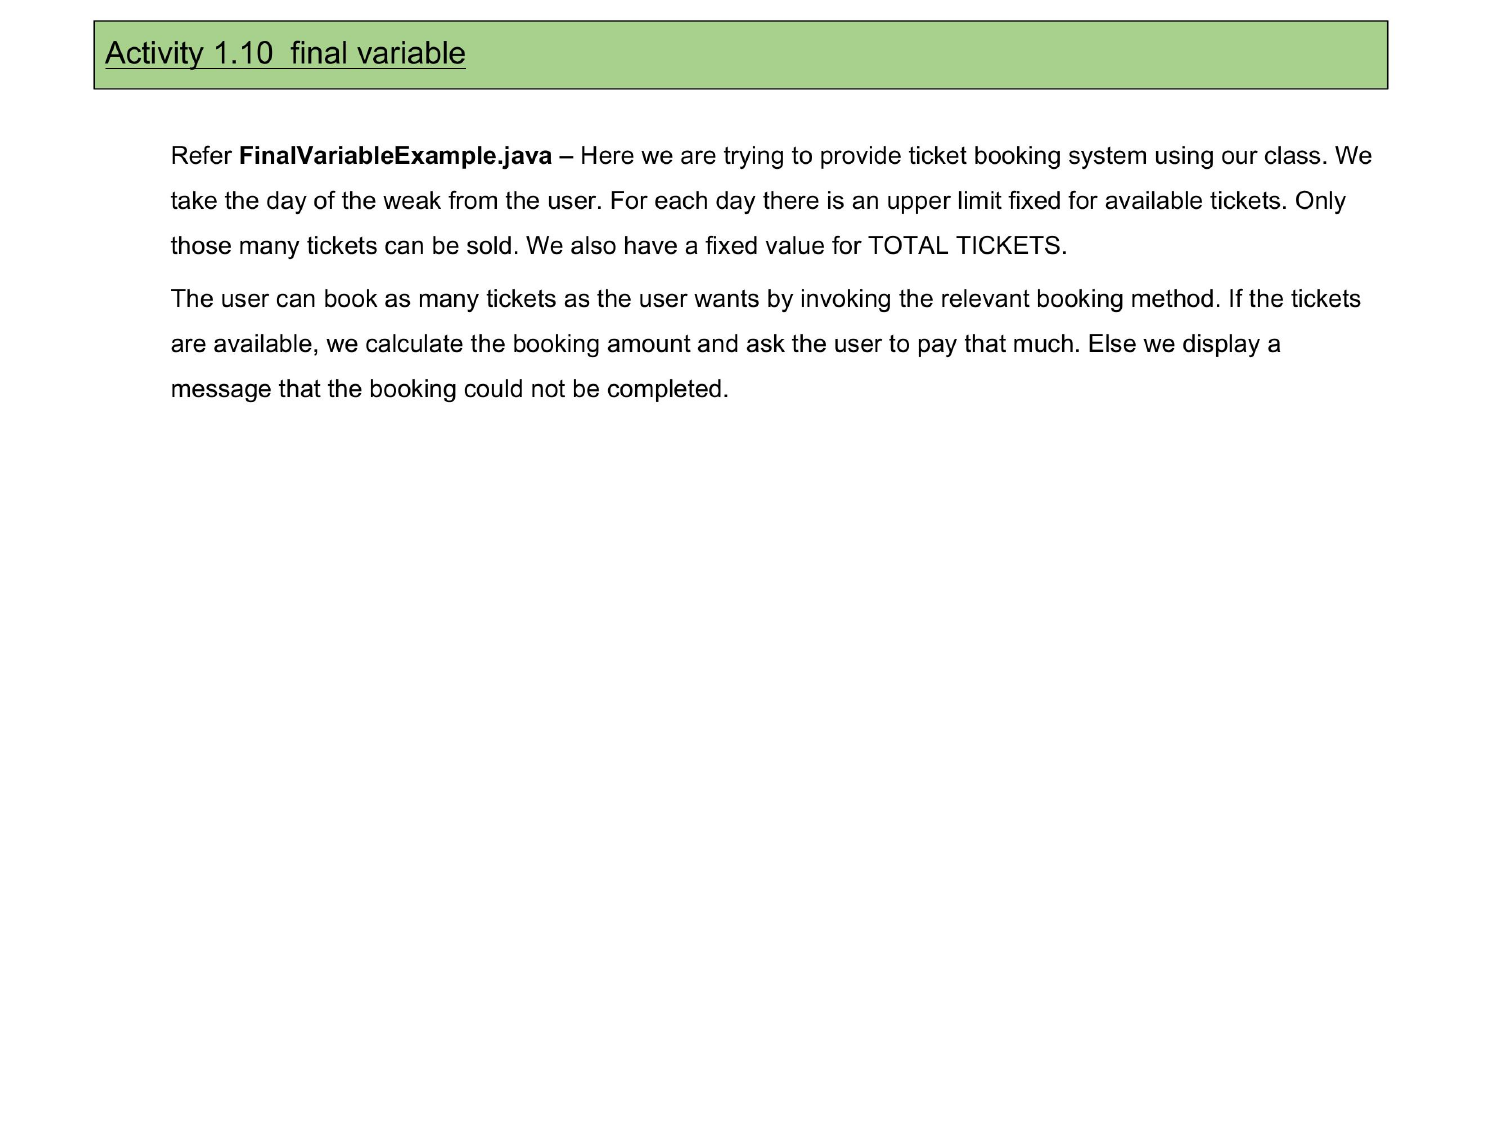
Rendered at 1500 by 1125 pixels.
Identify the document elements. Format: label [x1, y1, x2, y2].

picture [0, 0, 1500, 844]
